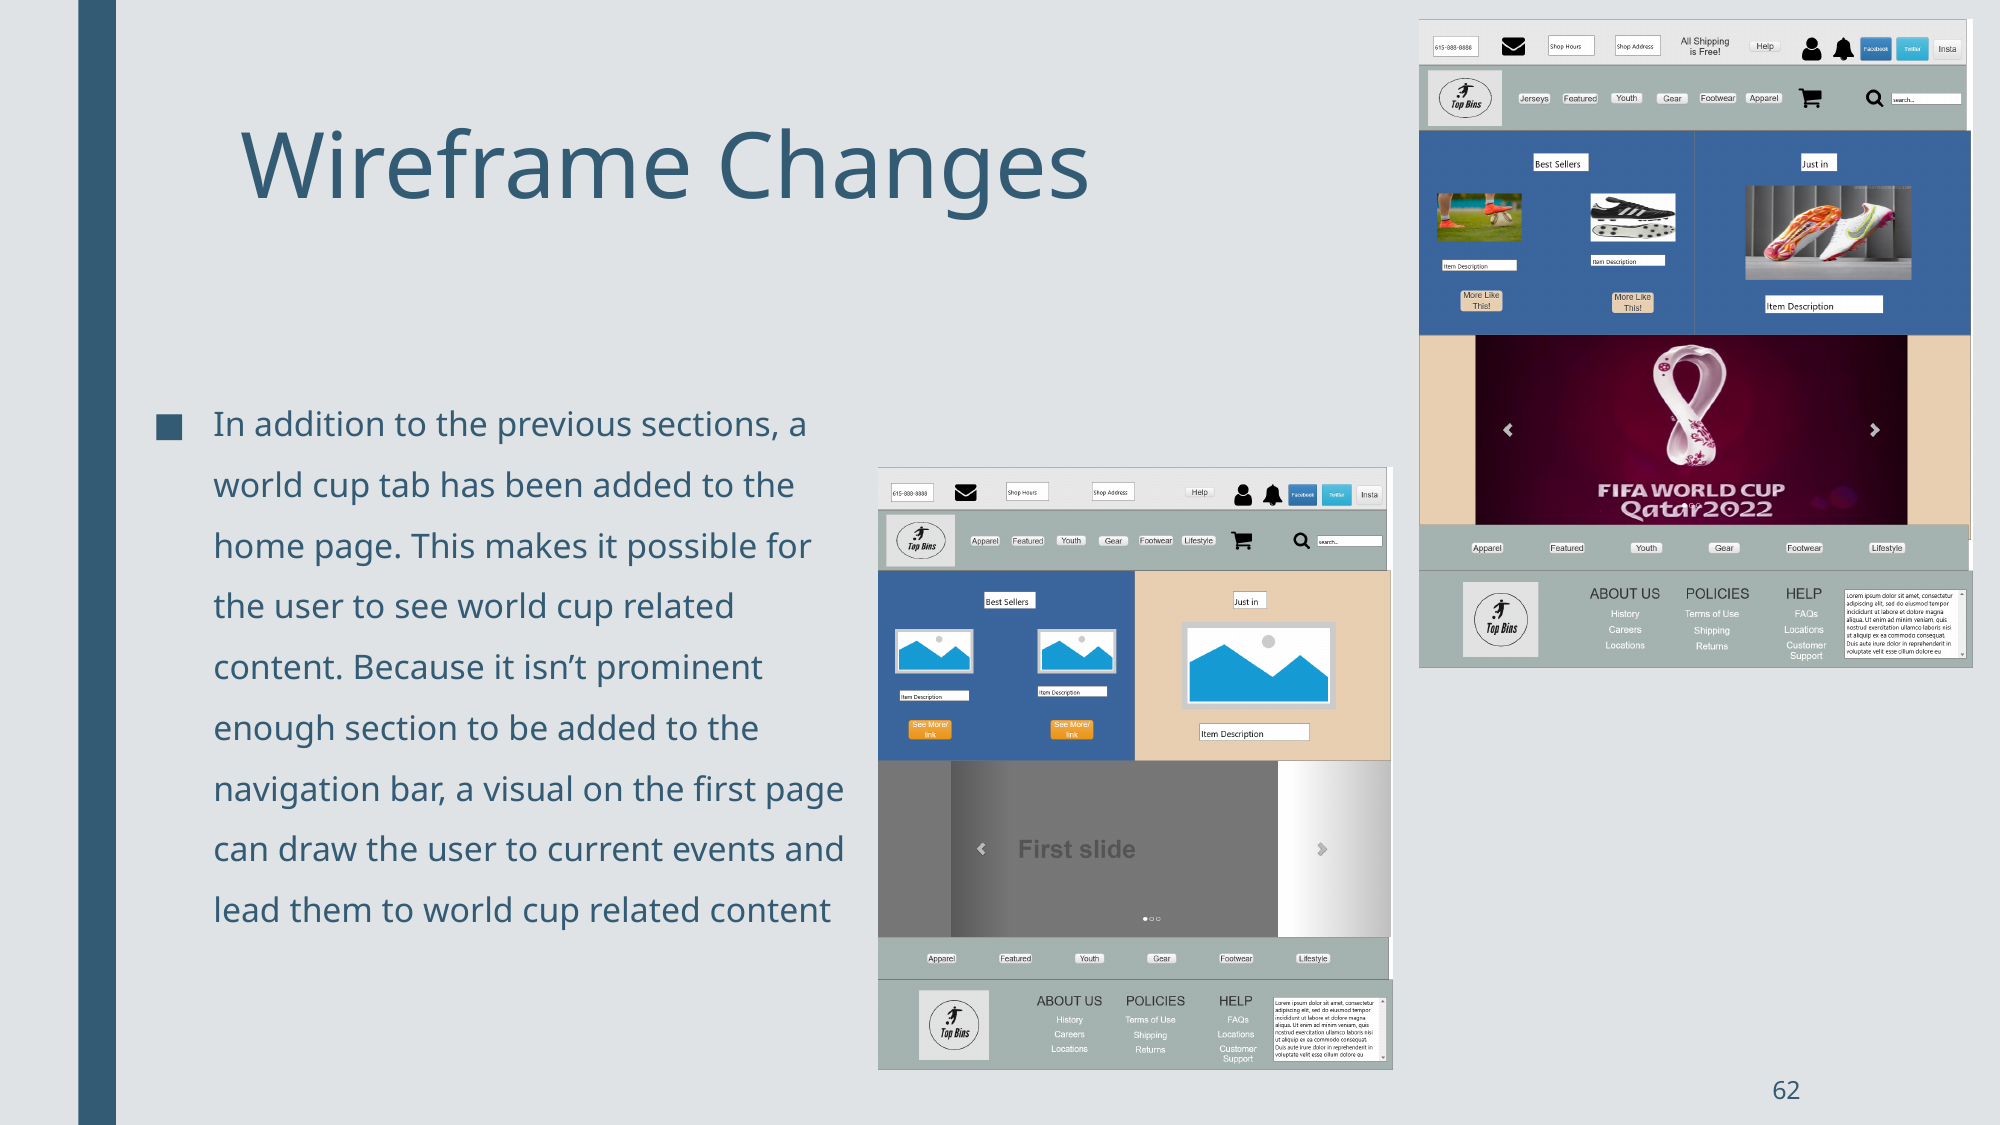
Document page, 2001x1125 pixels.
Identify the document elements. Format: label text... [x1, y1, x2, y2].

title Wireframe Changes [225, 112, 1419, 357]
picture [1419, 19, 1973, 668]
picture [878, 467, 1393, 1070]
list In addition to the previous sections, a world cup tab has been added to the home page. This makes it possible for the user to see world cup related content. Because it isn’t prominent enough section to be added to the navigation bar, a visual on the first page can draw the user to current events and lead them to world cup related content [138, 375, 868, 963]
slide_number 62 [1553, 1058, 1816, 1125]
